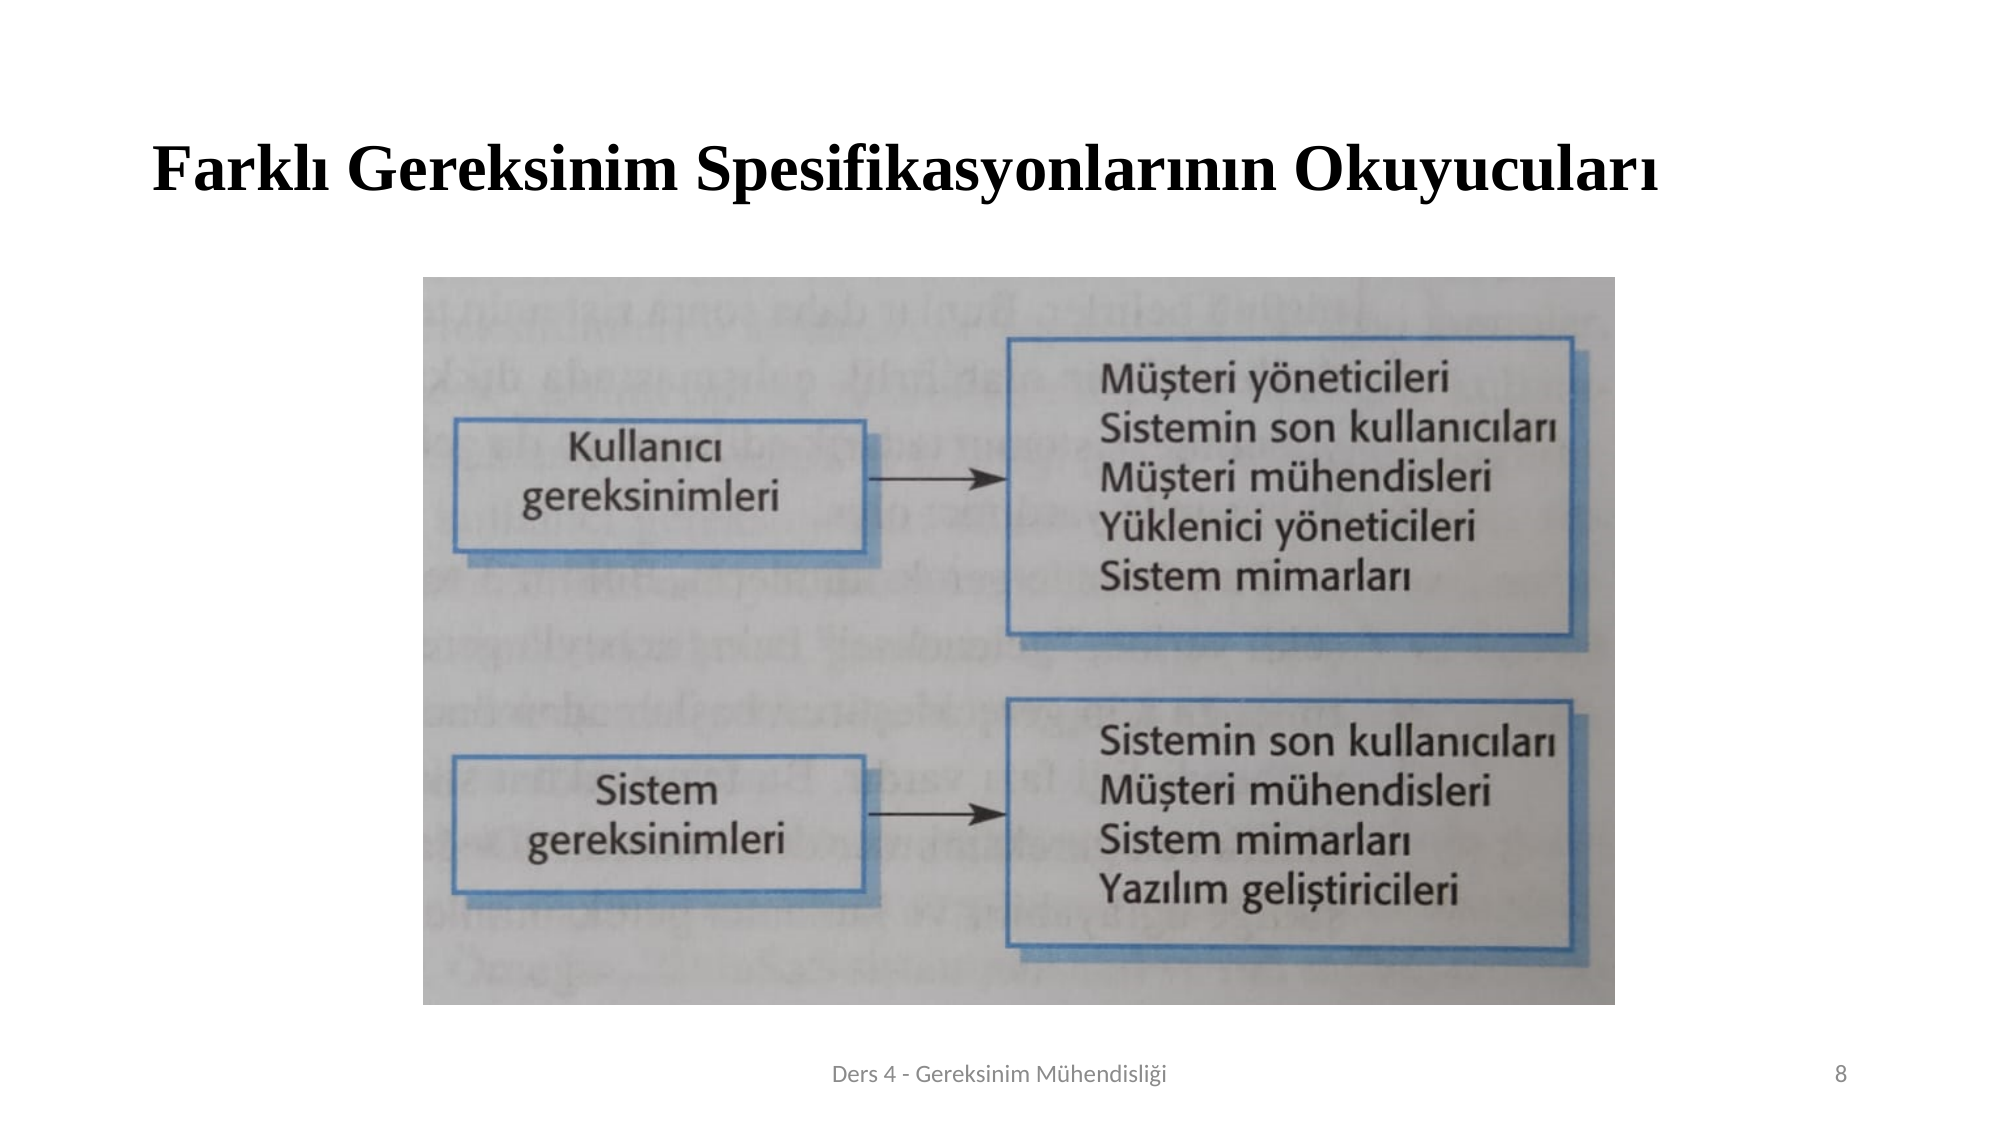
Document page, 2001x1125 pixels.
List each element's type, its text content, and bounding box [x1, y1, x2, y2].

picture [423, 277, 1615, 1006]
footer Ders 4 - Gereksinim Mühendisliği [662, 1042, 1338, 1103]
slide_number 8 [1412, 1042, 1863, 1103]
title Farklı Gereksinim Spesifikasyonlarının Okuyucuları [137, 59, 1863, 278]
